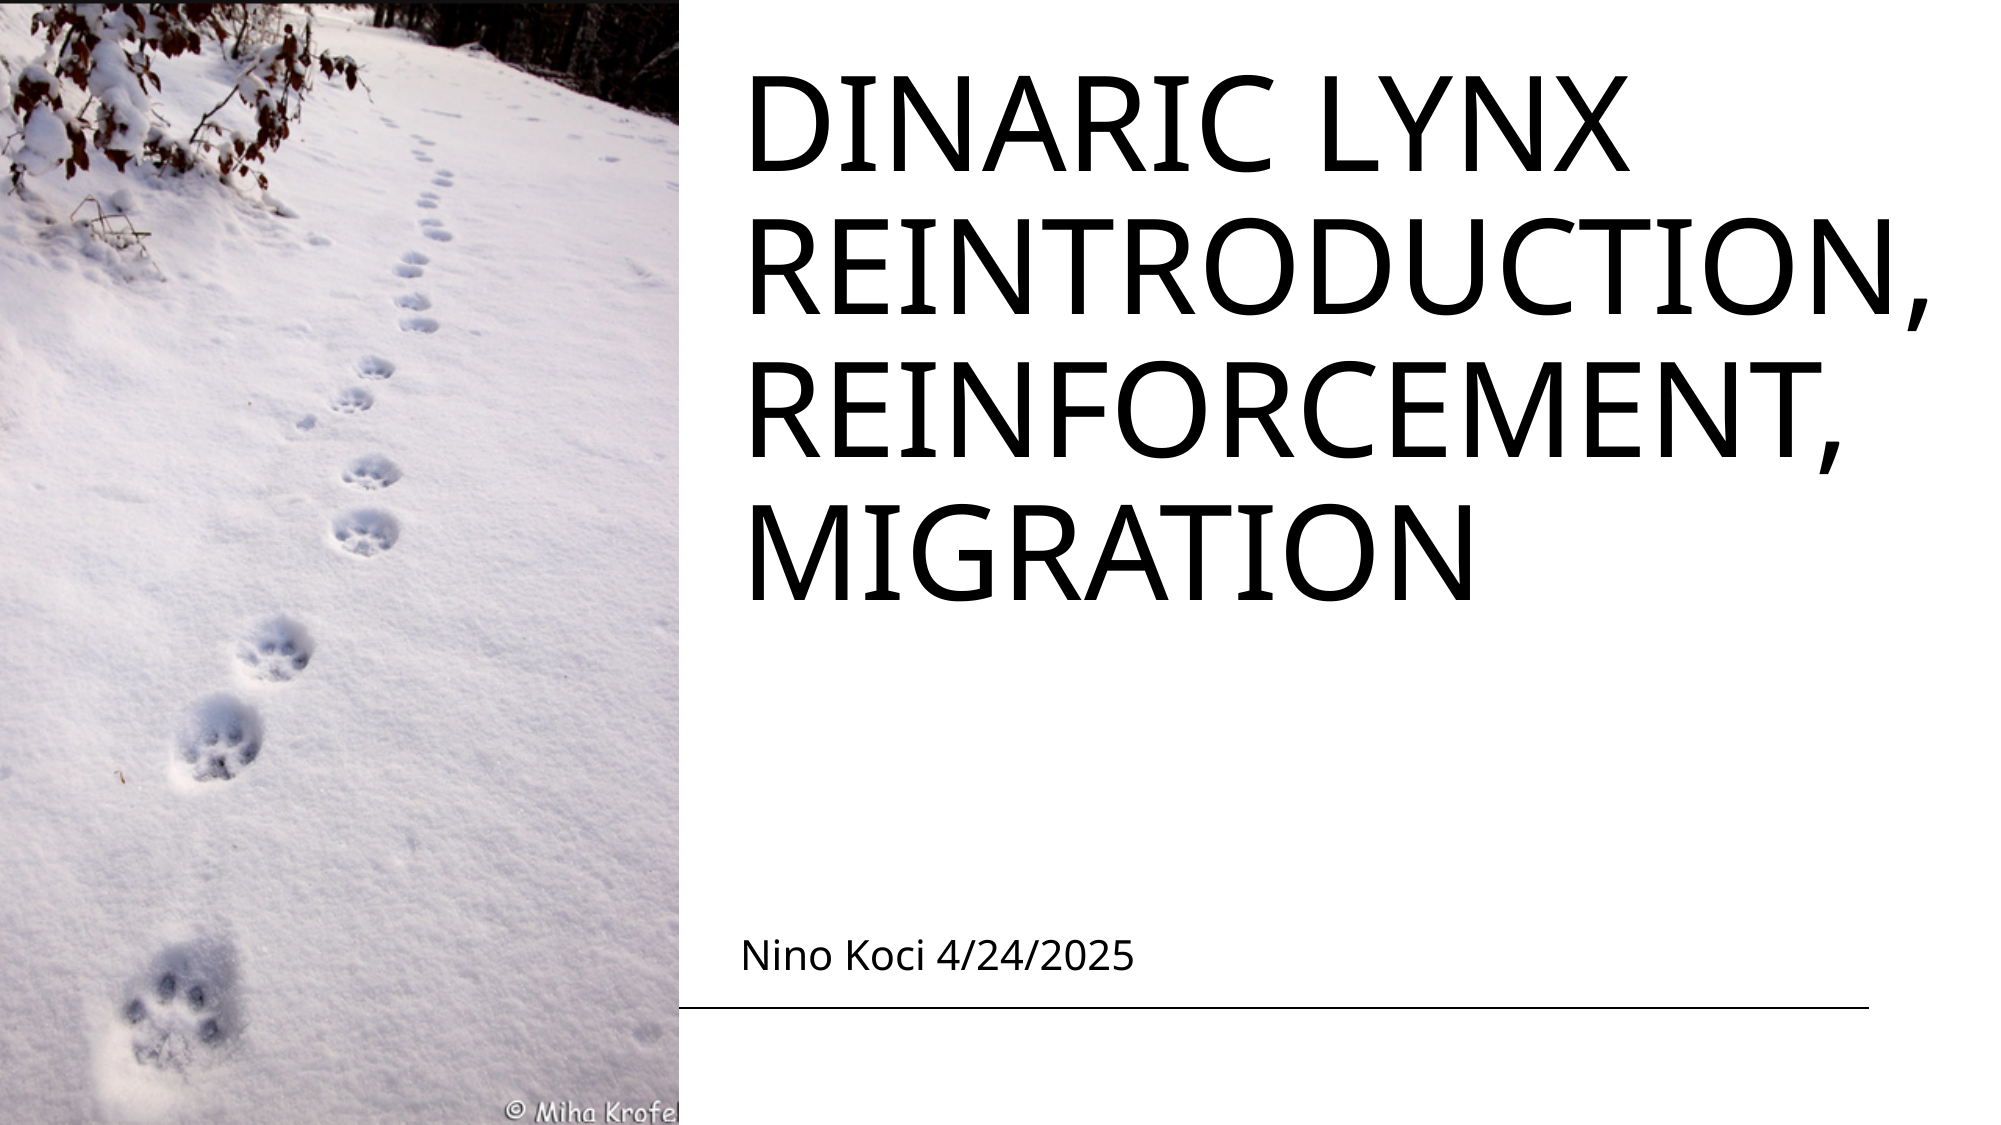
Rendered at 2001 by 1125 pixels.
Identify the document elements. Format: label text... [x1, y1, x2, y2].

picture [0, 0, 679, 1125]
subtitle Nino Koci 4/24/2025 [724, 806, 2000, 987]
title DINARIC LYNX REINTRODUCTION, REINFORCEMENT, MIGRATION [724, 49, 1963, 713]
text_box [679, 0, 2000, 1125]
